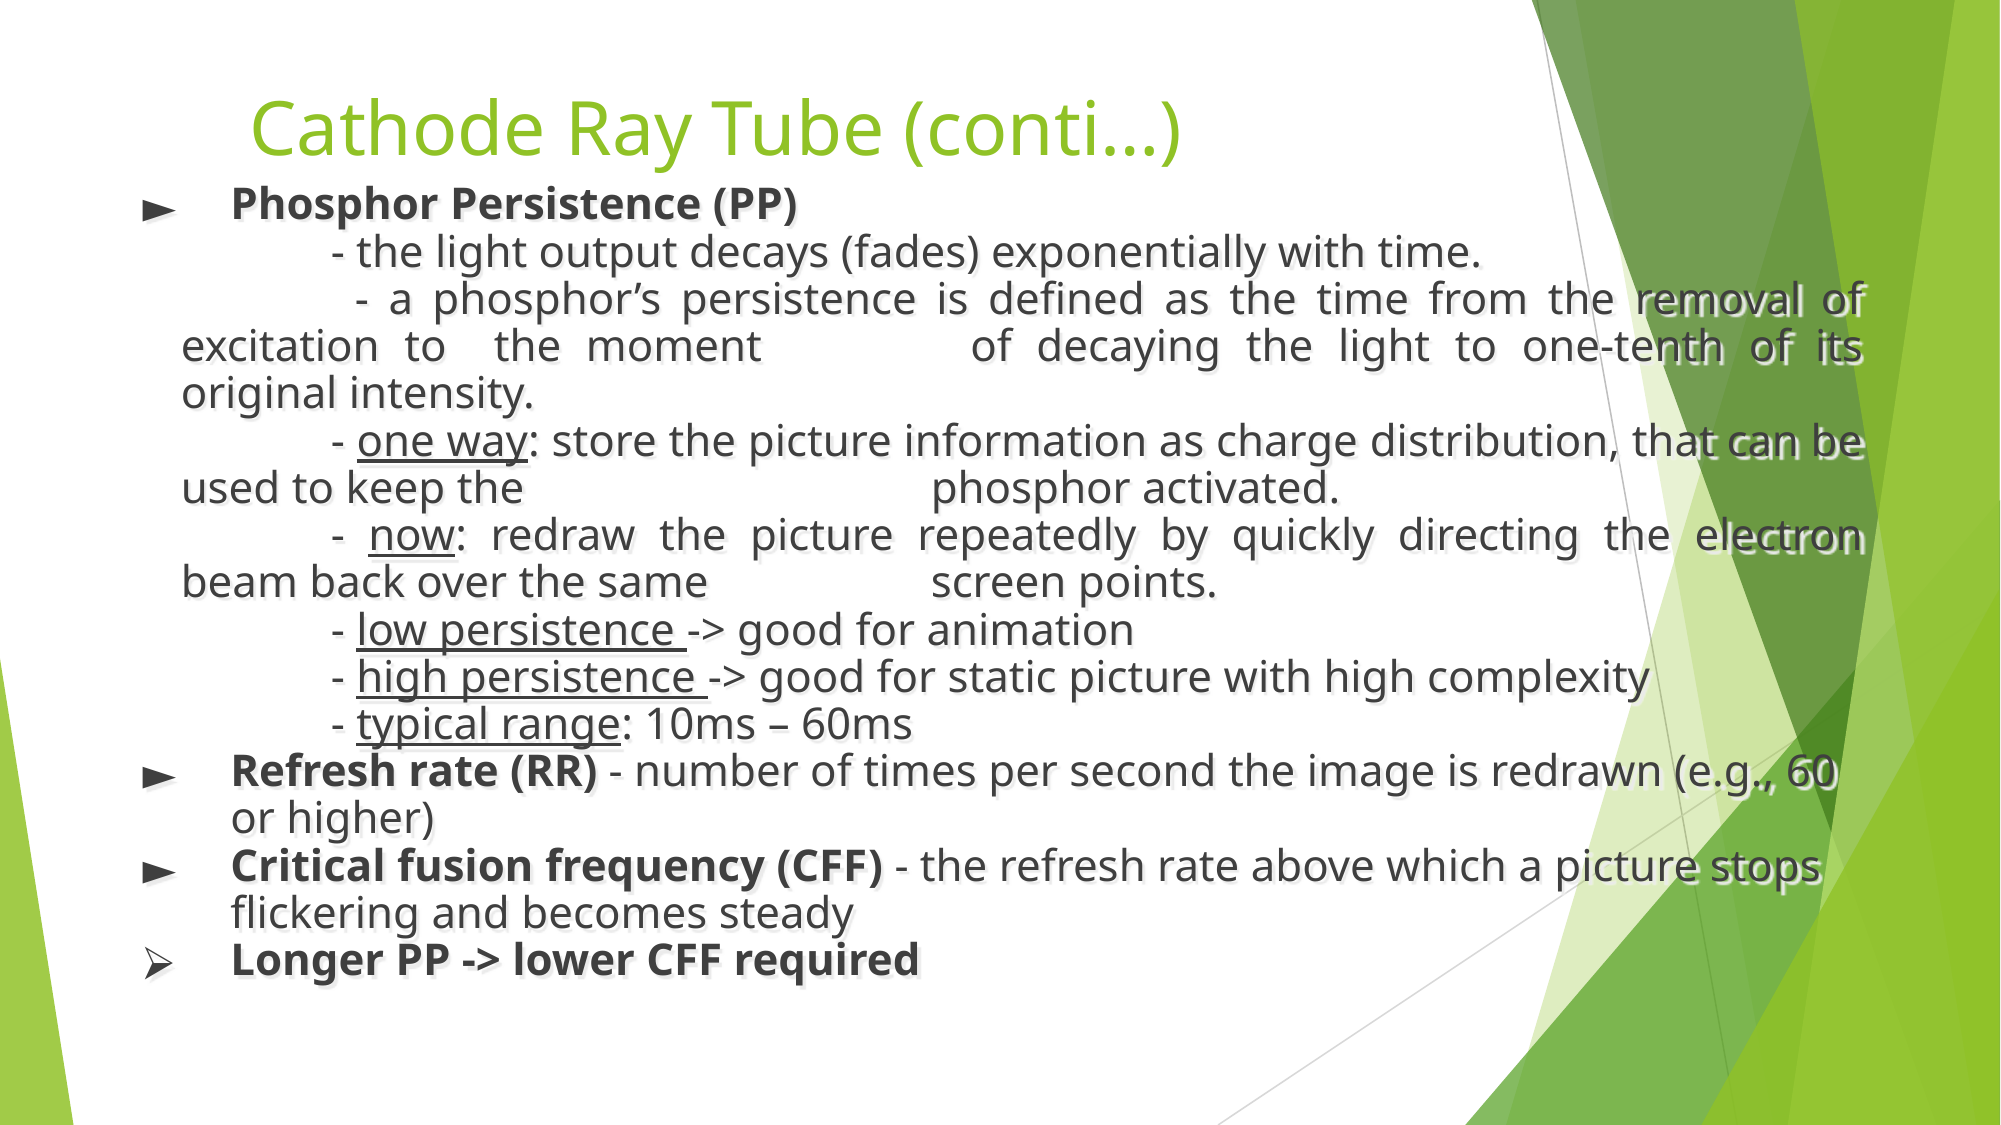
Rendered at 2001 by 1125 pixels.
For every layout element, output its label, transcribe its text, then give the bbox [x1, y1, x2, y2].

title Cathode Ray Tube (conti…) [234, 72, 1732, 174]
list Phosphor Persistence (PP) - the light output decays (fades) exponentially with time. - a phosphor’s persistence is defined as the time from the removal of excitation to the moment of decaying the light to one-tenth of its original intensity. - one way: store the picture information as charge distribution, that can be used to keep the phosphor activated. - now: redraw the picture repeatedly by quickly directing the electron beam back over the same screen points. - low persistence -> good for animation - high persistence -> good for static picture with high complexity - typical range: 10ms – 60ms Refresh rate (RR) - number of times per second the image is redrawn (e.g., 60 or higher) Critical fusion frequency (CFF) - the refresh rate above which a picture stops flickering and becomes steady Longer PP -> lower CFF required [127, 174, 1879, 1018]
